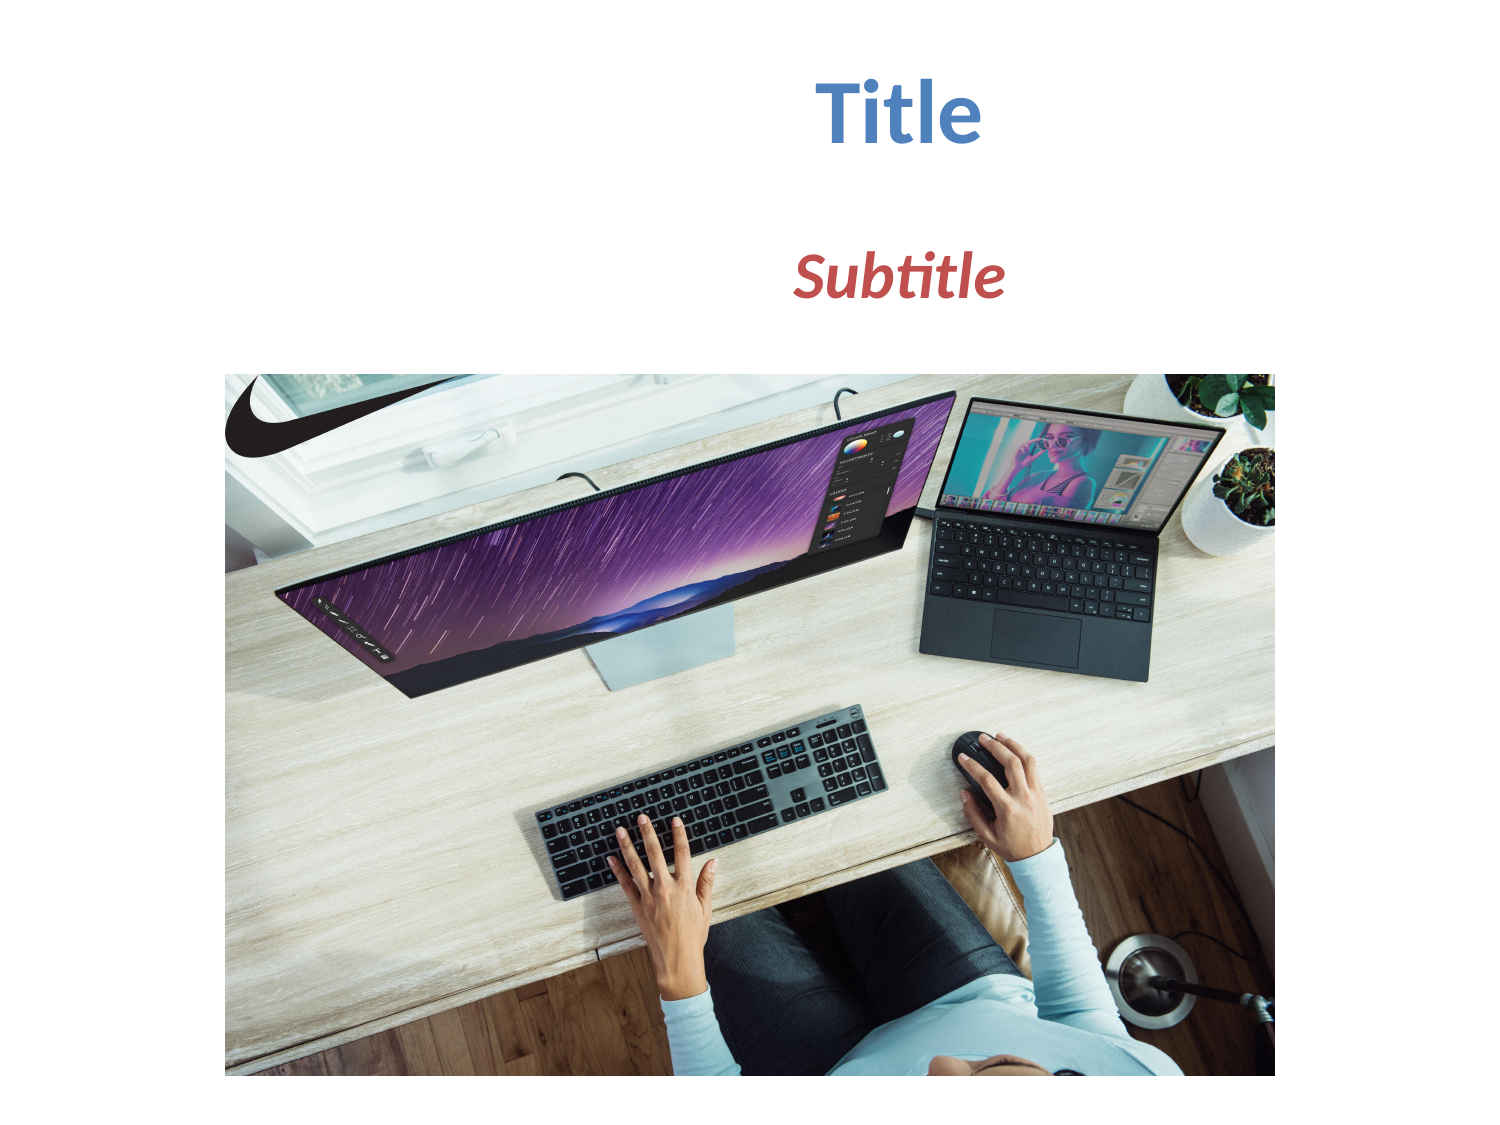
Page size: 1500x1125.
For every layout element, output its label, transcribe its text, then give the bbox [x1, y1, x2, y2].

text_box Title [800, 44, 1000, 170]
picture [224, 374, 1276, 1077]
text_box Subtitle [778, 224, 1022, 320]
